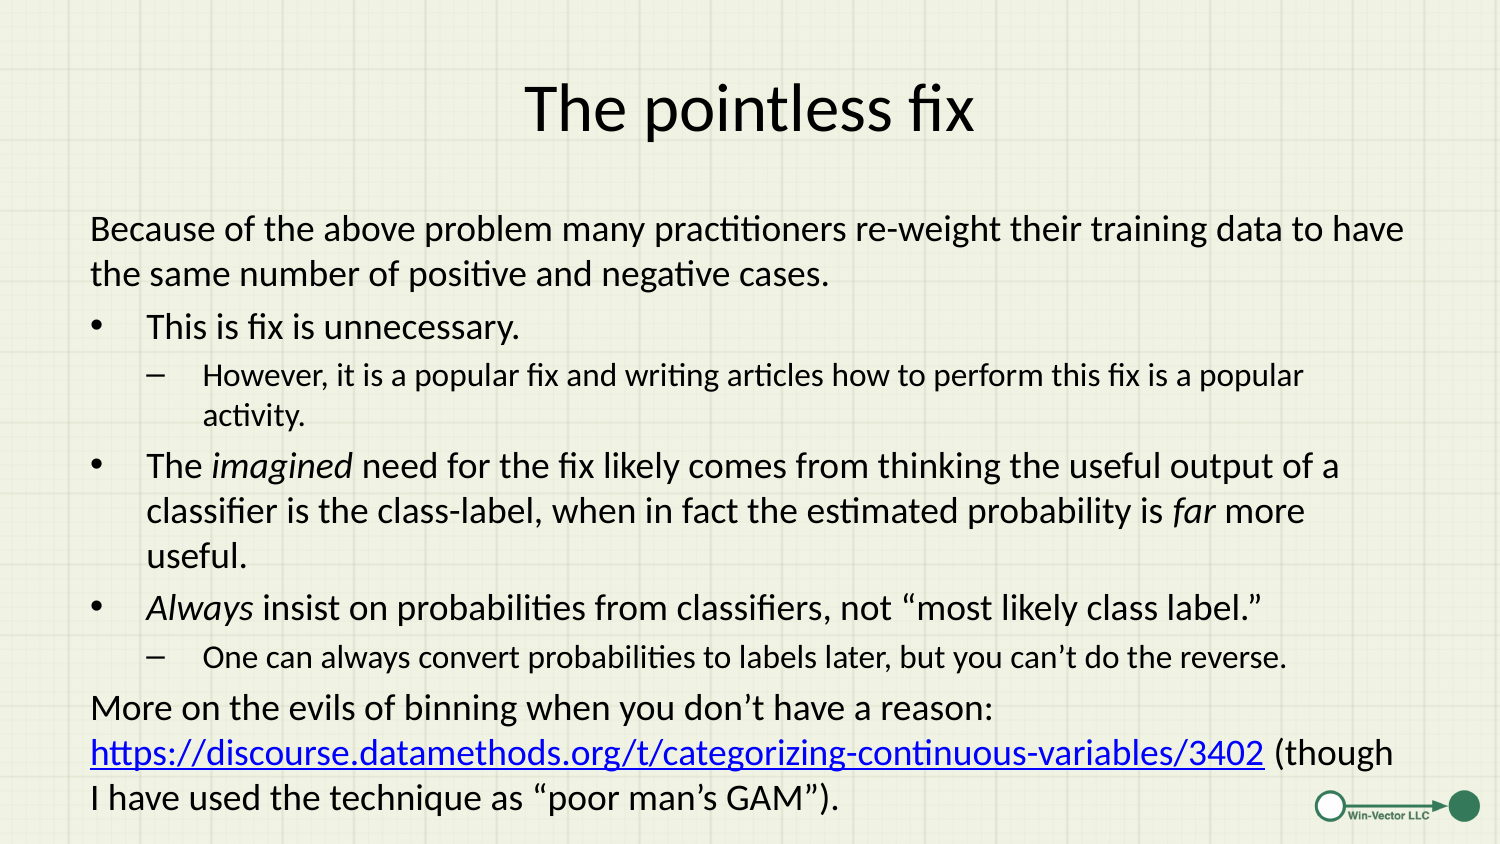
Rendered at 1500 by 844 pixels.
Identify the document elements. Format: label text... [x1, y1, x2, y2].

title The pointless fix [75, 33, 1425, 175]
list Because of the above problem many practitioners re-weight their training data to have the same number of positive and negative cases. This is fix is unnecessary. However, it is a popular fix and writing articles how to perform this fix is a popular activity. The imagined need for the fix likely comes from thinking the useful output of a classifier is the class-label, when in fact the estimated probability is far more useful. Always insist on probabilities from classifiers, not “most likely class label.” One can always convert probabilities to labels later, but you can’t do the reverse. More on the evils of binning when you don’t have a reason: https://discourse.datamethods.org/t/categorizing-continuous-variables/3402 (though I have used the technique as “poor man’s GAM”). [75, 196, 1425, 754]
picture [0, 0, 1500, 844]
